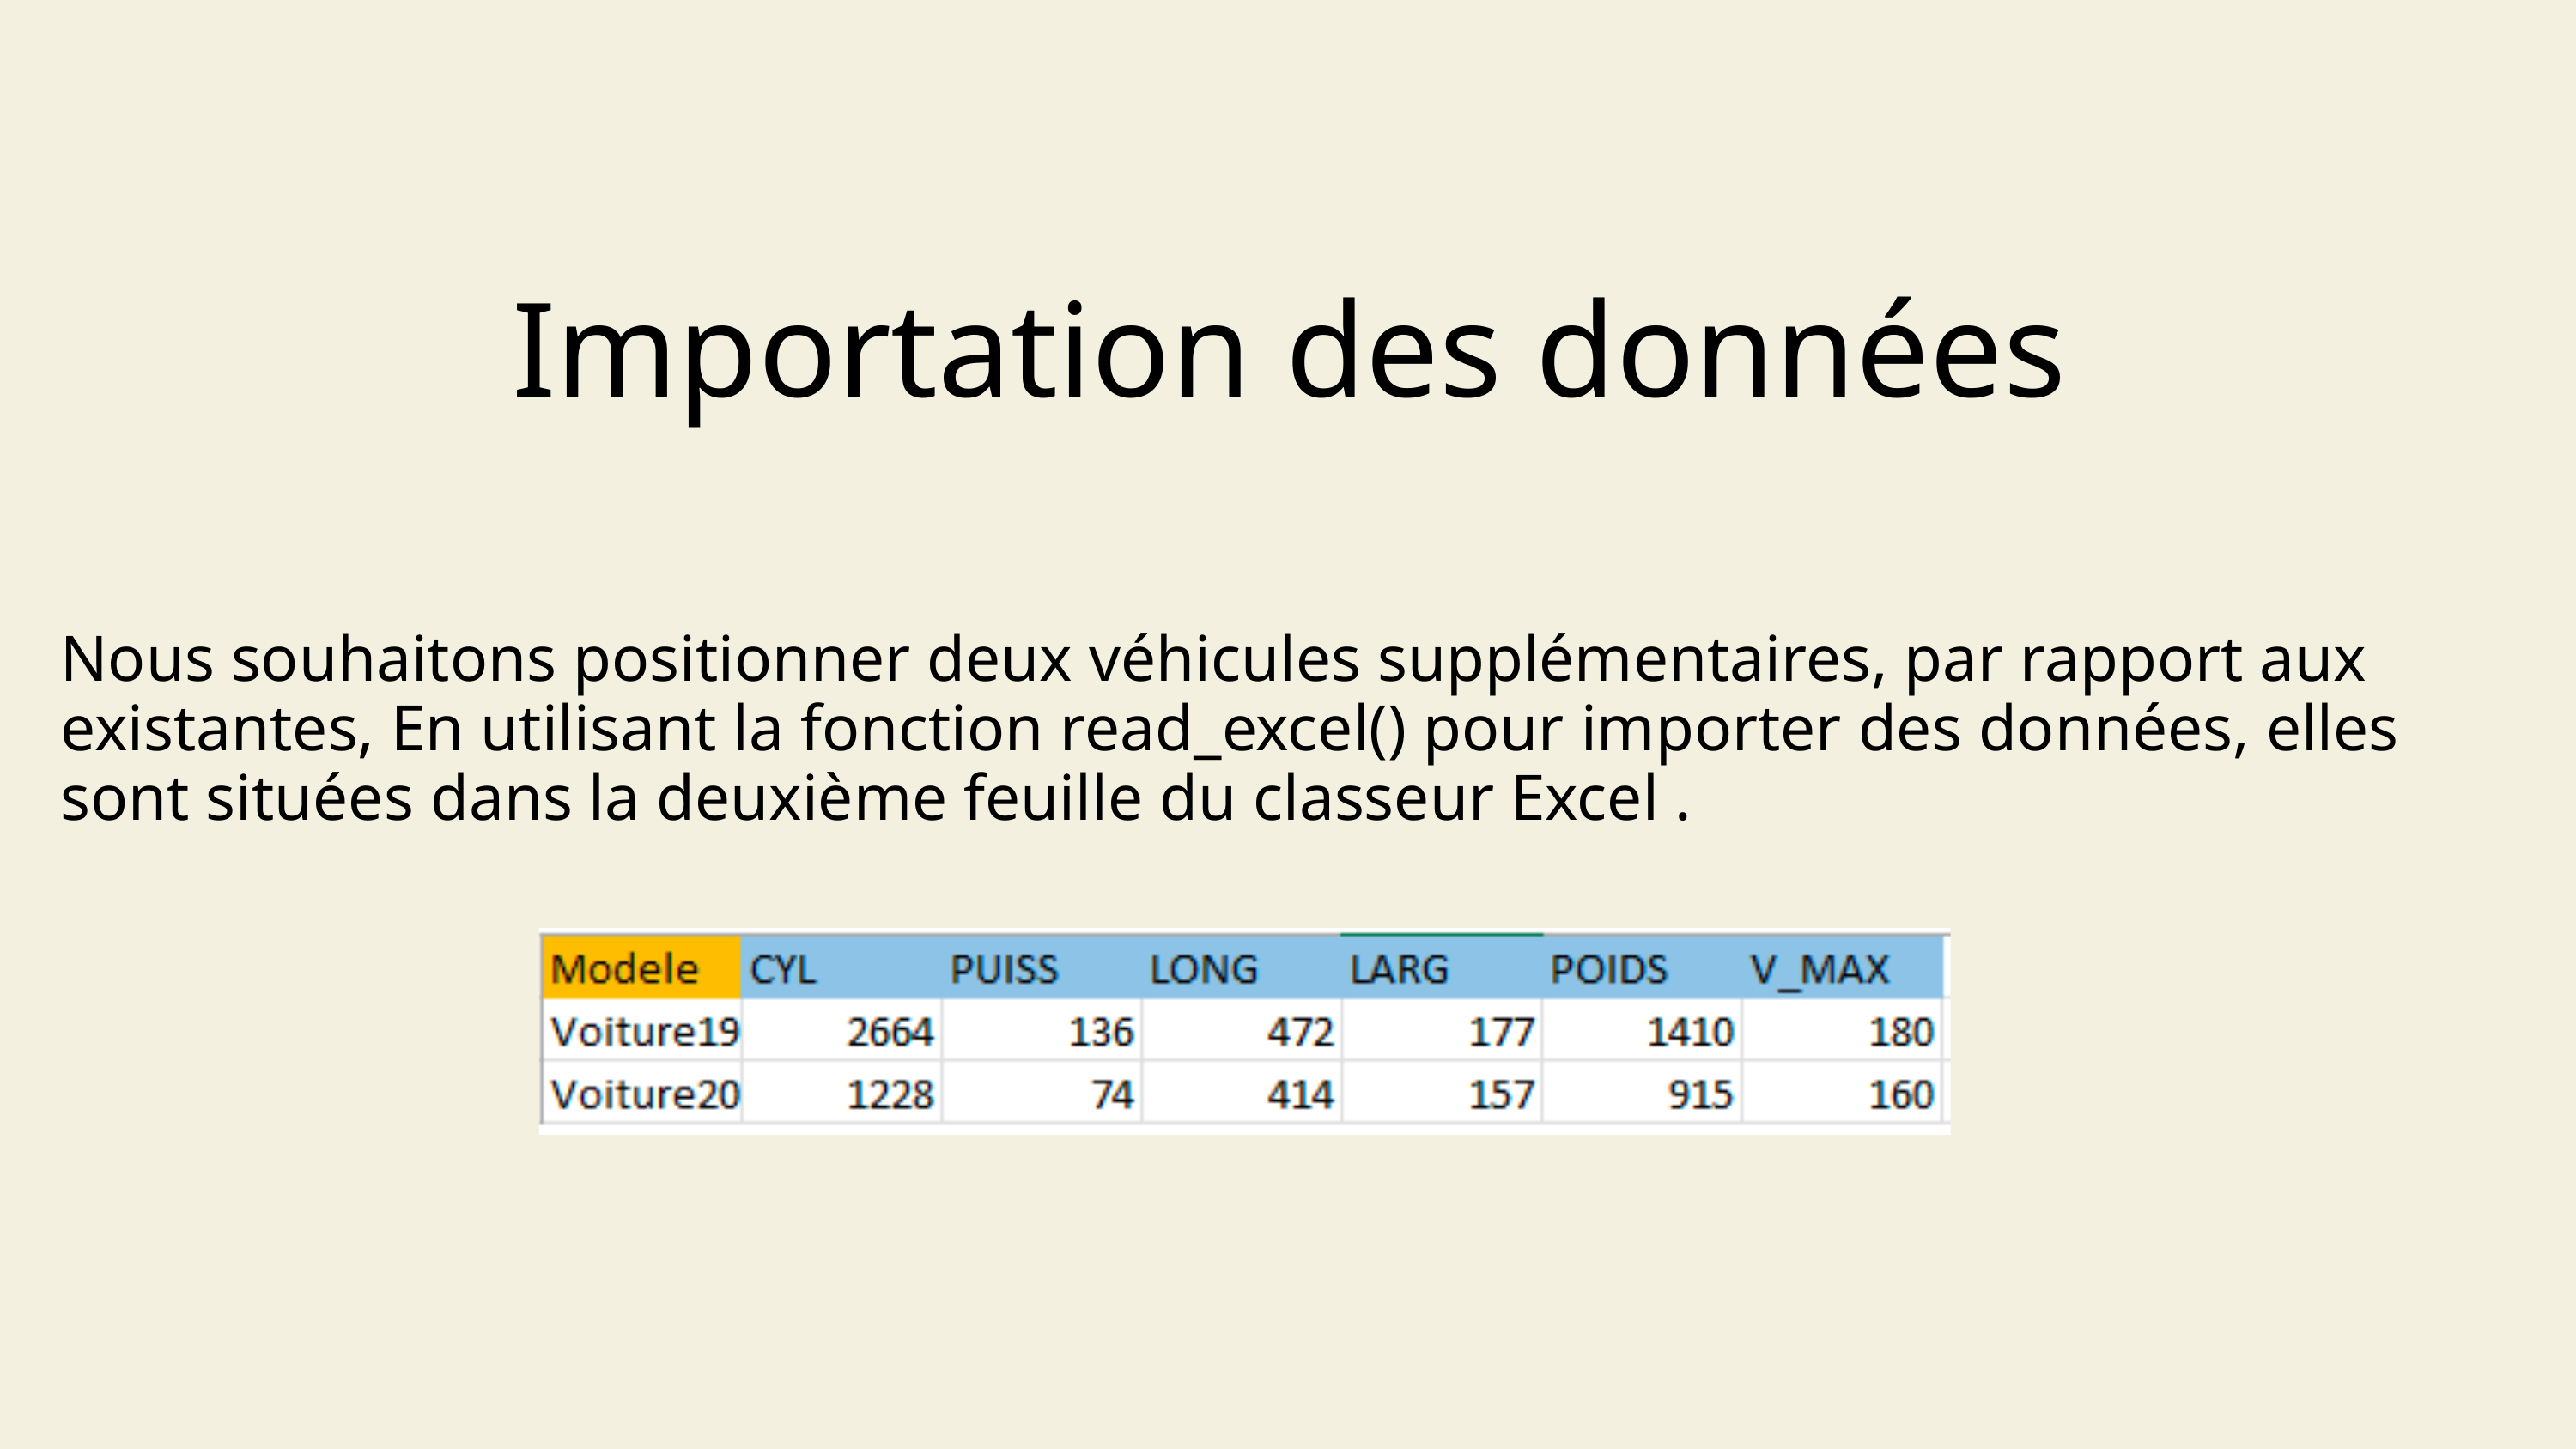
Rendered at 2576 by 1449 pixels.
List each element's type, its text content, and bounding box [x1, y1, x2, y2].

text_box Importation des données [301, 277, 2277, 423]
text_box Nous souhaitons positionner deux véhicules supplémentaires, par rapport aux existantes, En utilisant la fonction read_excel() pour importer des données, elles sont situées dans la deuxième feuille du classeur Excel . [60, 624, 2516, 834]
text_box [538, 928, 1951, 1135]
